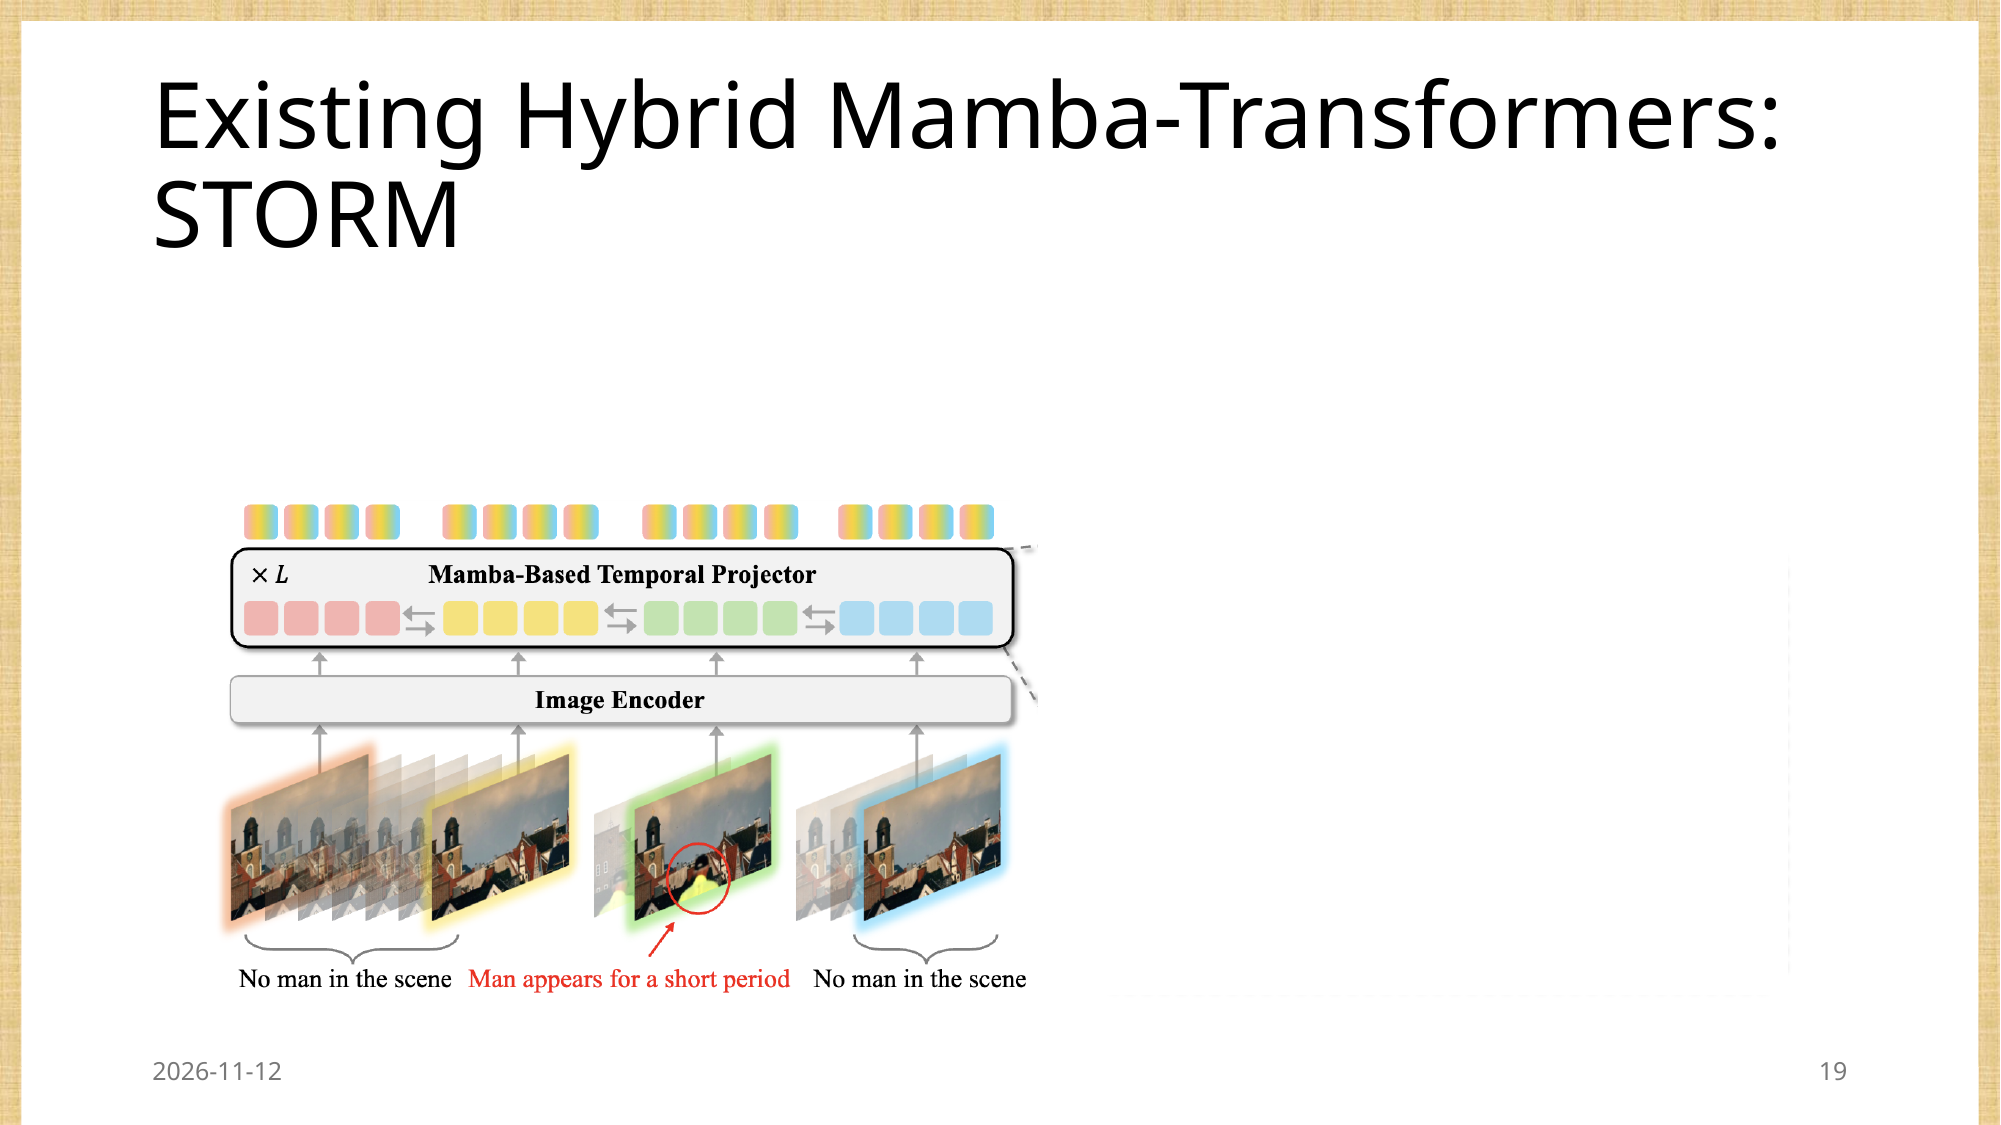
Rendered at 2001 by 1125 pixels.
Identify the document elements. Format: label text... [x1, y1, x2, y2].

title Existing Hybrid Mamba-Transformers: STORM [137, 59, 1863, 278]
picture [0, 0, 2000, 1125]
slide_number 19 [1412, 1042, 1863, 1103]
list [187, 298, 1813, 1014]
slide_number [137, 1042, 588, 1103]
